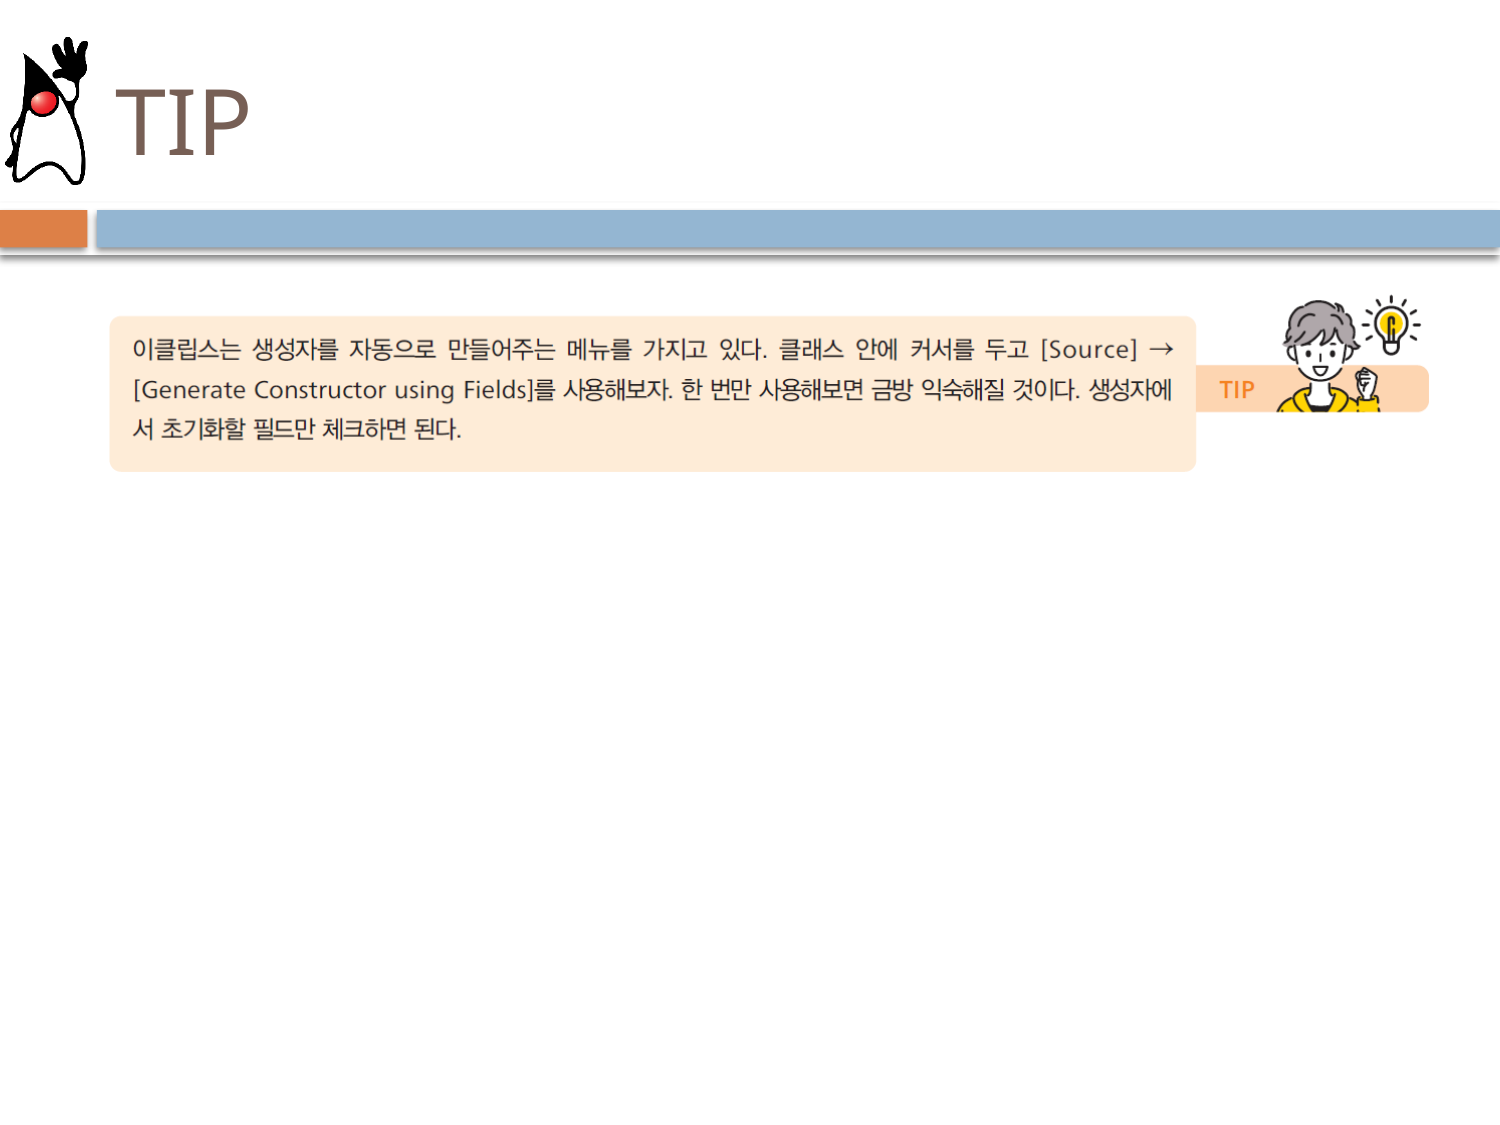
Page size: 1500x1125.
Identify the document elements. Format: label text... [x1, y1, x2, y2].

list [100, 275, 1439, 482]
picture [5, 37, 88, 185]
title TIP [100, 37, 1438, 200]
